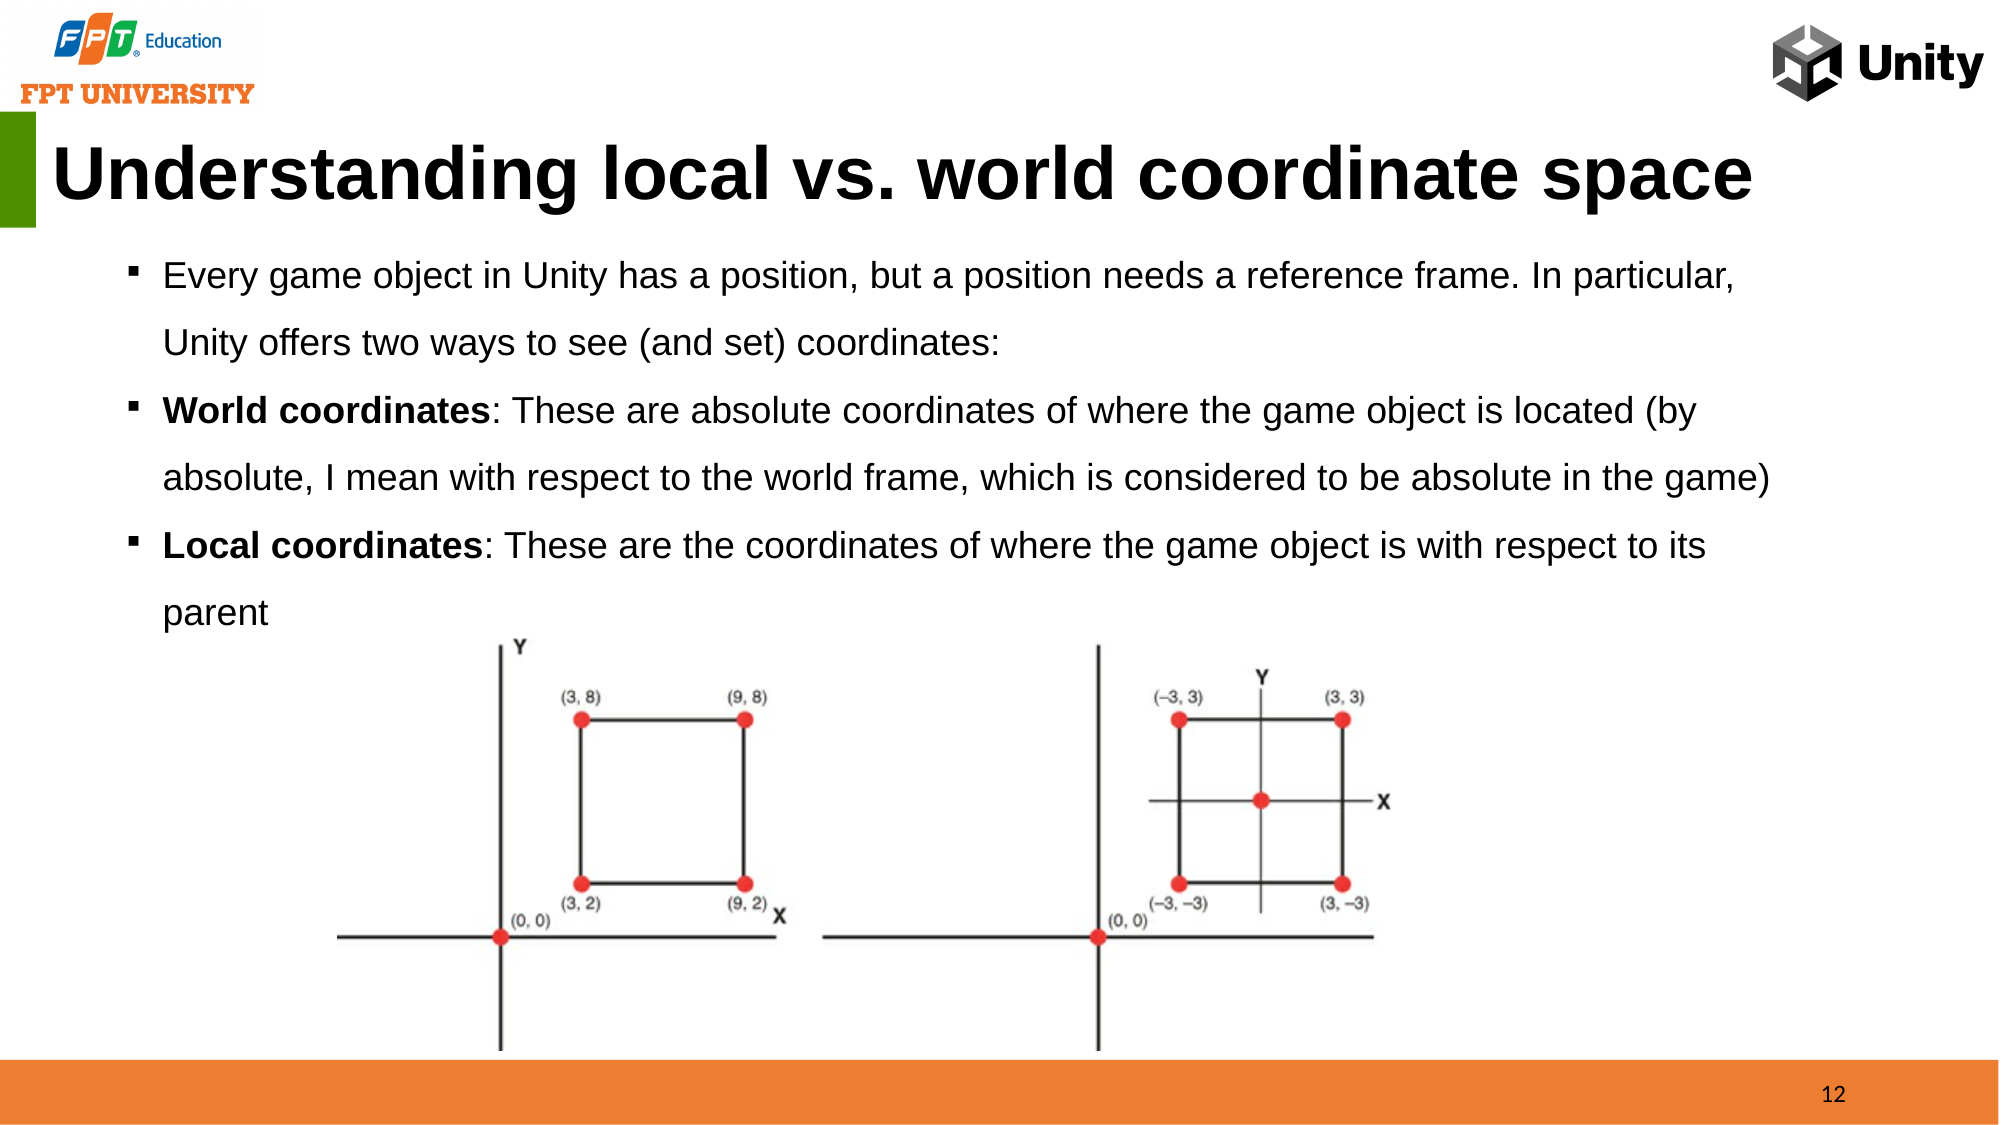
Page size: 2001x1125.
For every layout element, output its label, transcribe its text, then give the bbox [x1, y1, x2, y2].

slide_number 12 [1412, 1063, 1861, 1122]
picture [1765, 0, 1993, 127]
text_box Understanding local vs. world coordinate space [37, 111, 1976, 228]
picture [337, 623, 1425, 1051]
text_box Every game object in Unity has a position, but a position needs a reference frame. In particular, Unity offers two ways to see (and set) coordinates: World coordinates: These are absolute coordinates of where the game object is located (by absolute, I mean with respect to the world frame, which is considered to be absolute in the game) Local coordinates: These are the coordinates of where the game object is with respect to its parent [112, 220, 1831, 487]
picture [4, 4, 263, 109]
